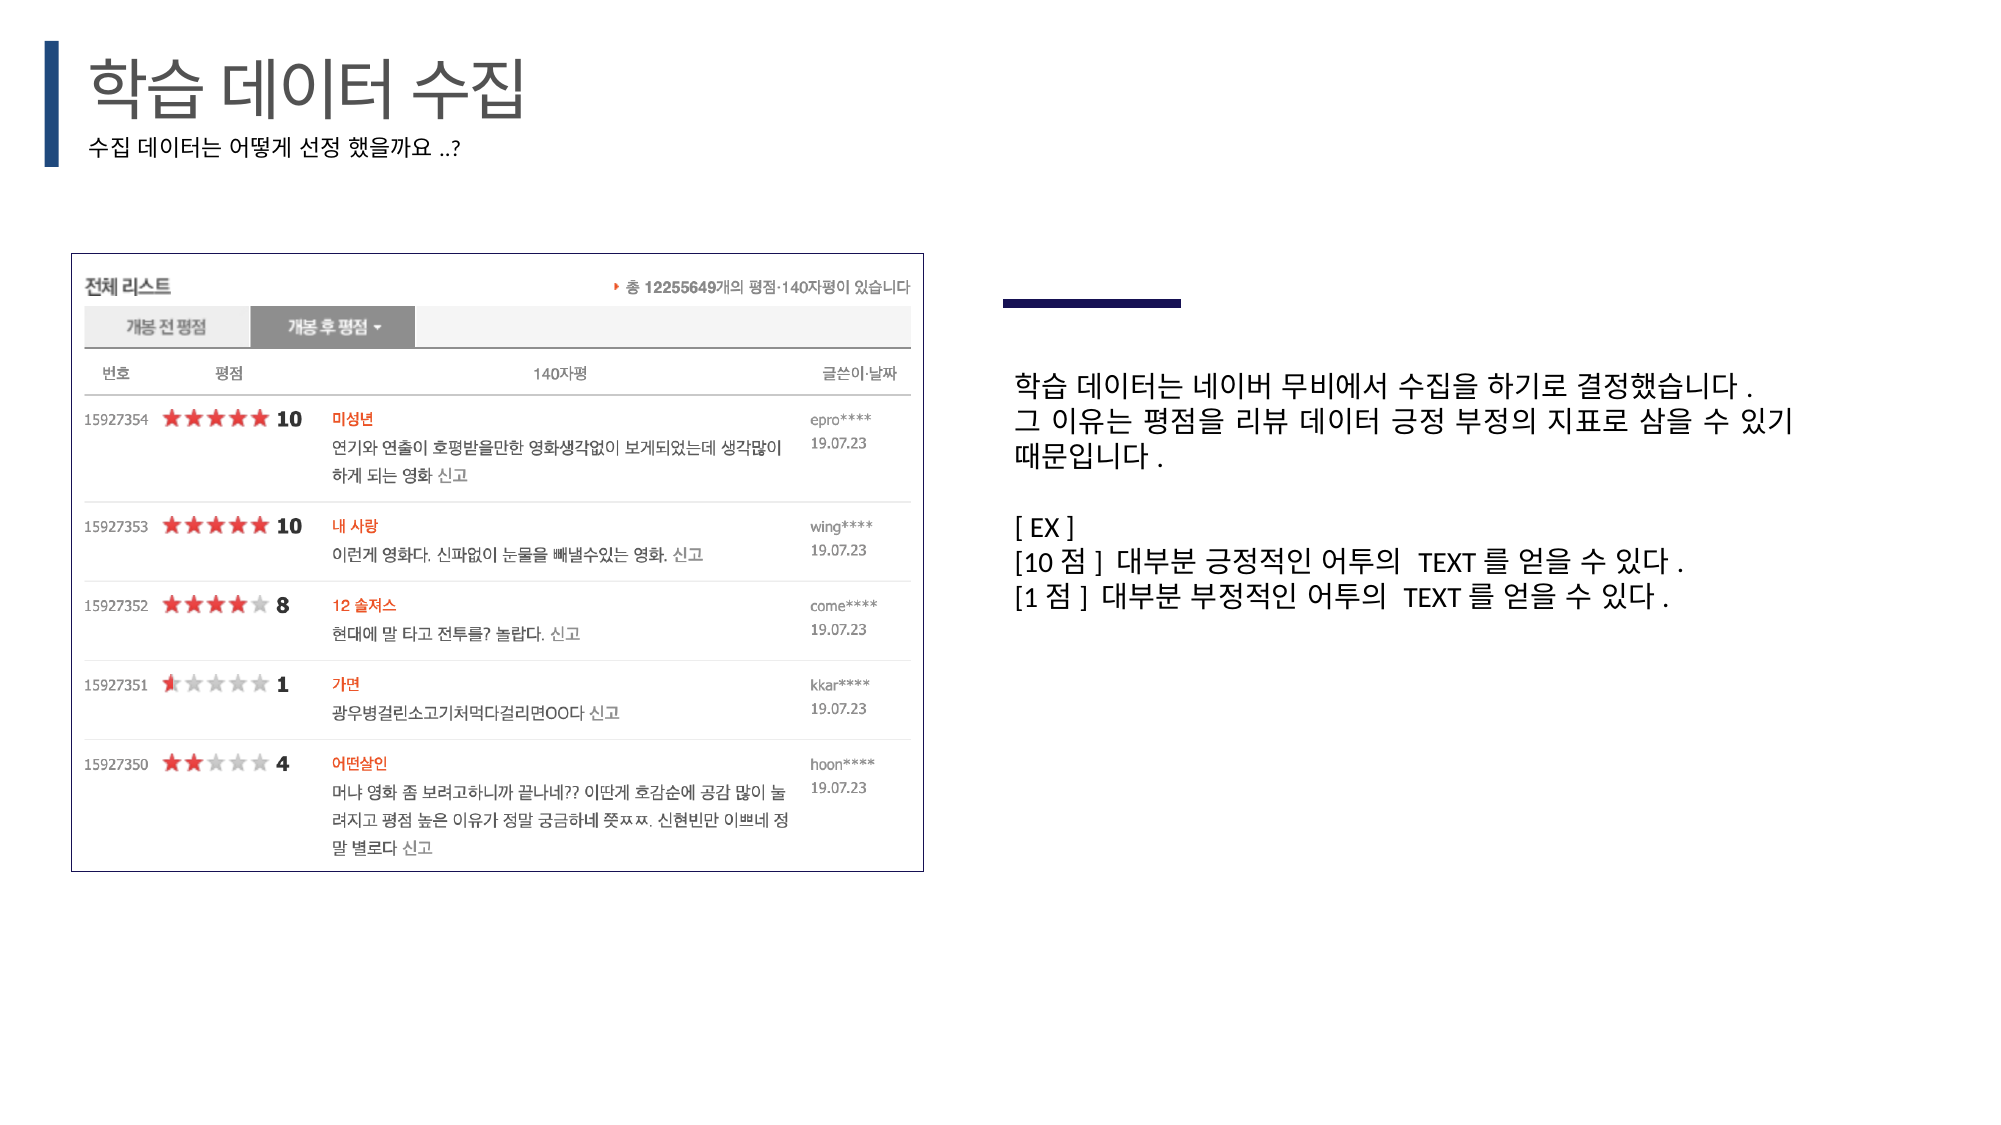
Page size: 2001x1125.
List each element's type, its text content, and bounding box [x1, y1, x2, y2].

text_box 수집 데이터는 어떻게 선정 했을까요..? [74, 125, 477, 168]
text_box 학습 데이터 수집 [72, 40, 546, 136]
text_box 학습 데이터는 네이버 무비에서 수집을 하기로 결정했습니다. 그 이유는 평점을 리뷰 데이터 긍정 부정의 지표로 삼을 수 있기 때문입니다. [ EX ] [10점] 대부분 긍정적인 어투의 TEXT를 얻을 수 있다. [1점] 대부분 부정적인 어투의 TEXT를 얻을 수 있다. [999, 361, 1811, 621]
text_box [44, 40, 60, 168]
picture [71, 253, 924, 872]
